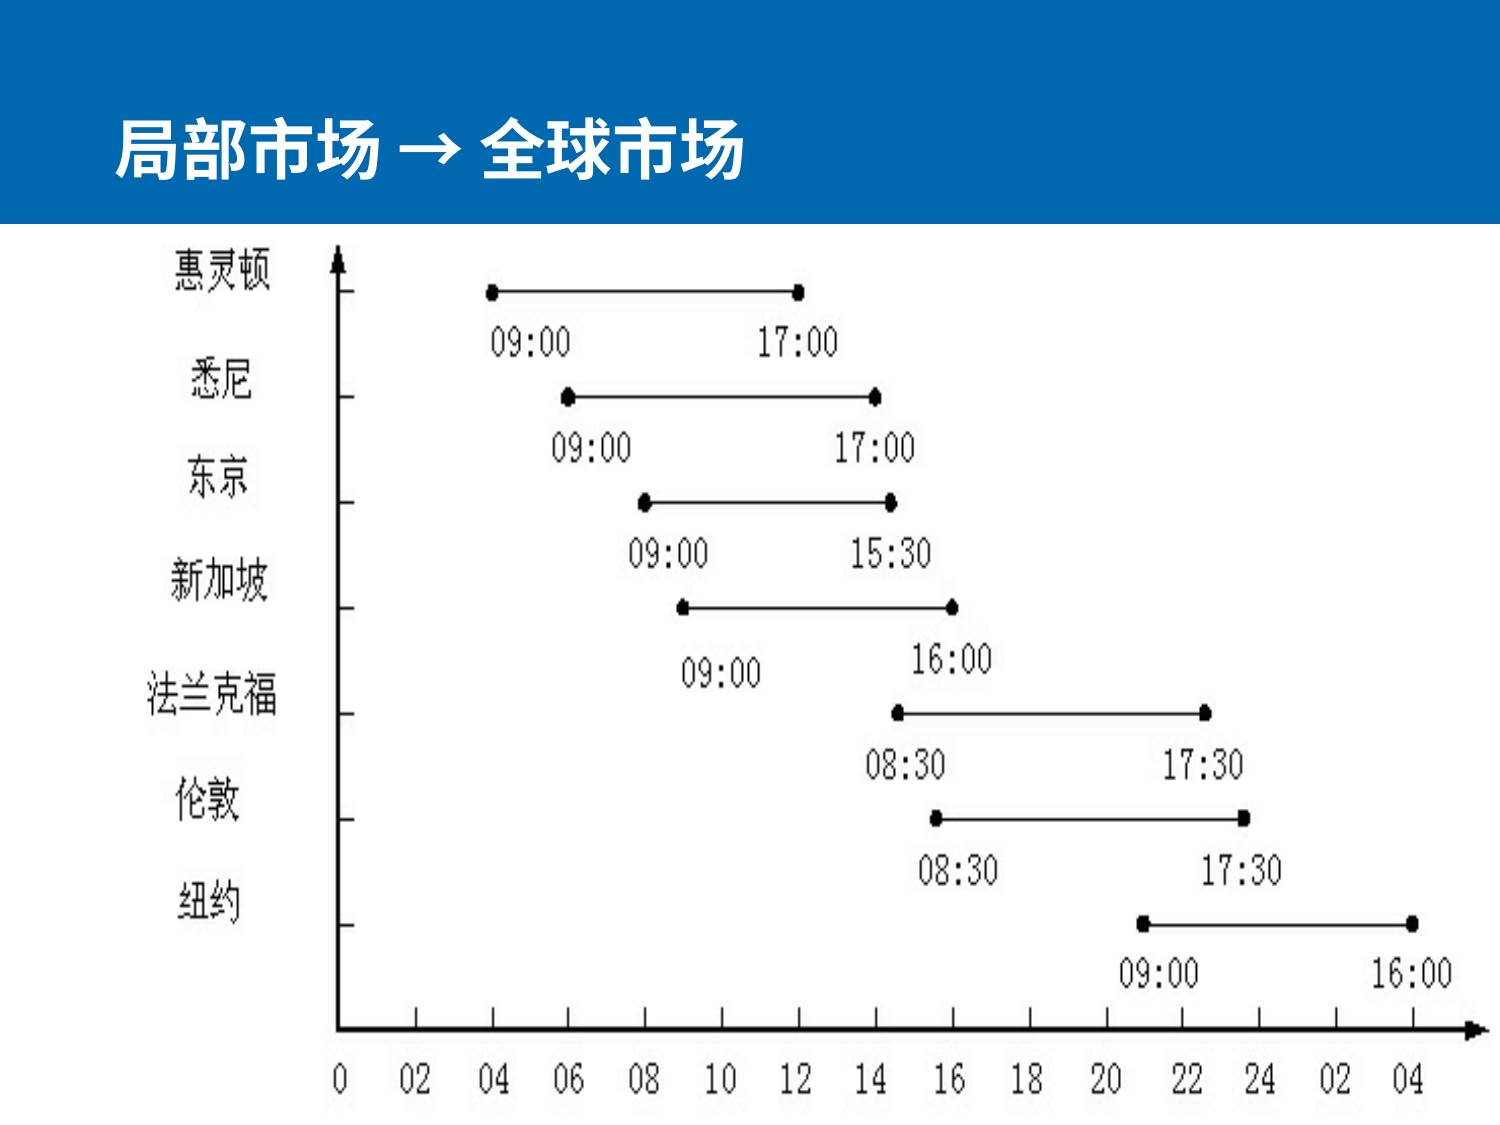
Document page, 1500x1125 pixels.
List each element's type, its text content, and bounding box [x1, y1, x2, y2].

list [0, 224, 1500, 1125]
list 局部市场 → 全球市场 [99, 99, 1376, 201]
